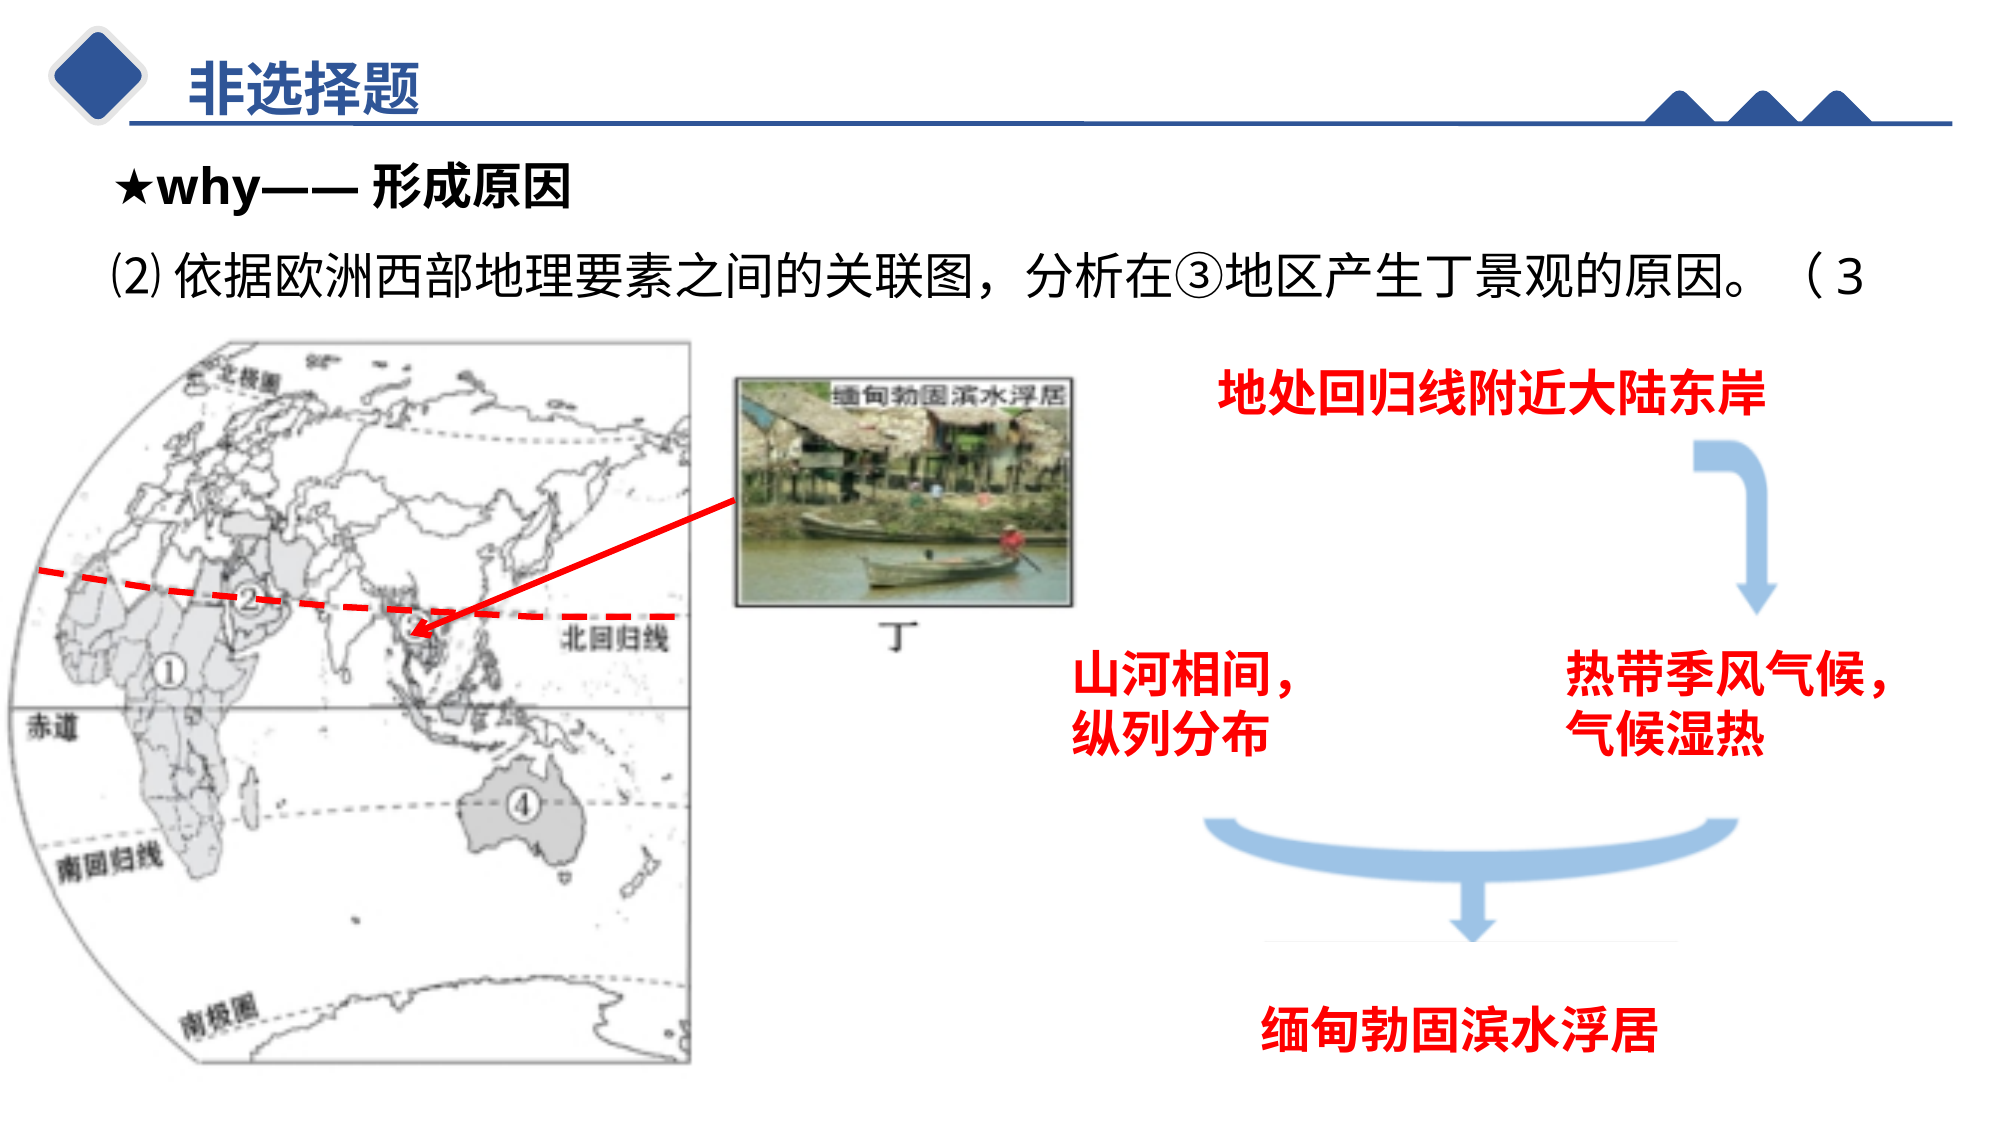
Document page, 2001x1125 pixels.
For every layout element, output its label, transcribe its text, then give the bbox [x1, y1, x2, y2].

text_box 缅甸勃固滨水浮居 [1246, 991, 1829, 1067]
text_box ★why——形成原因 ⑵依据欧洲西部地理要素之间的关联图，分析在③地区产生丁景观的原因。（3分） [97, 117, 1989, 403]
text_box 热带季风气候， 气候湿热 [1550, 635, 2000, 770]
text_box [409, 499, 735, 636]
text_box 山河相间， 纵列分布 [1056, 635, 1336, 770]
picture [1150, 808, 1829, 942]
text_box 地处回归线附近大陆东岸 [1202, 354, 2000, 430]
picture [0, 314, 1092, 1088]
picture [1680, 412, 1800, 628]
